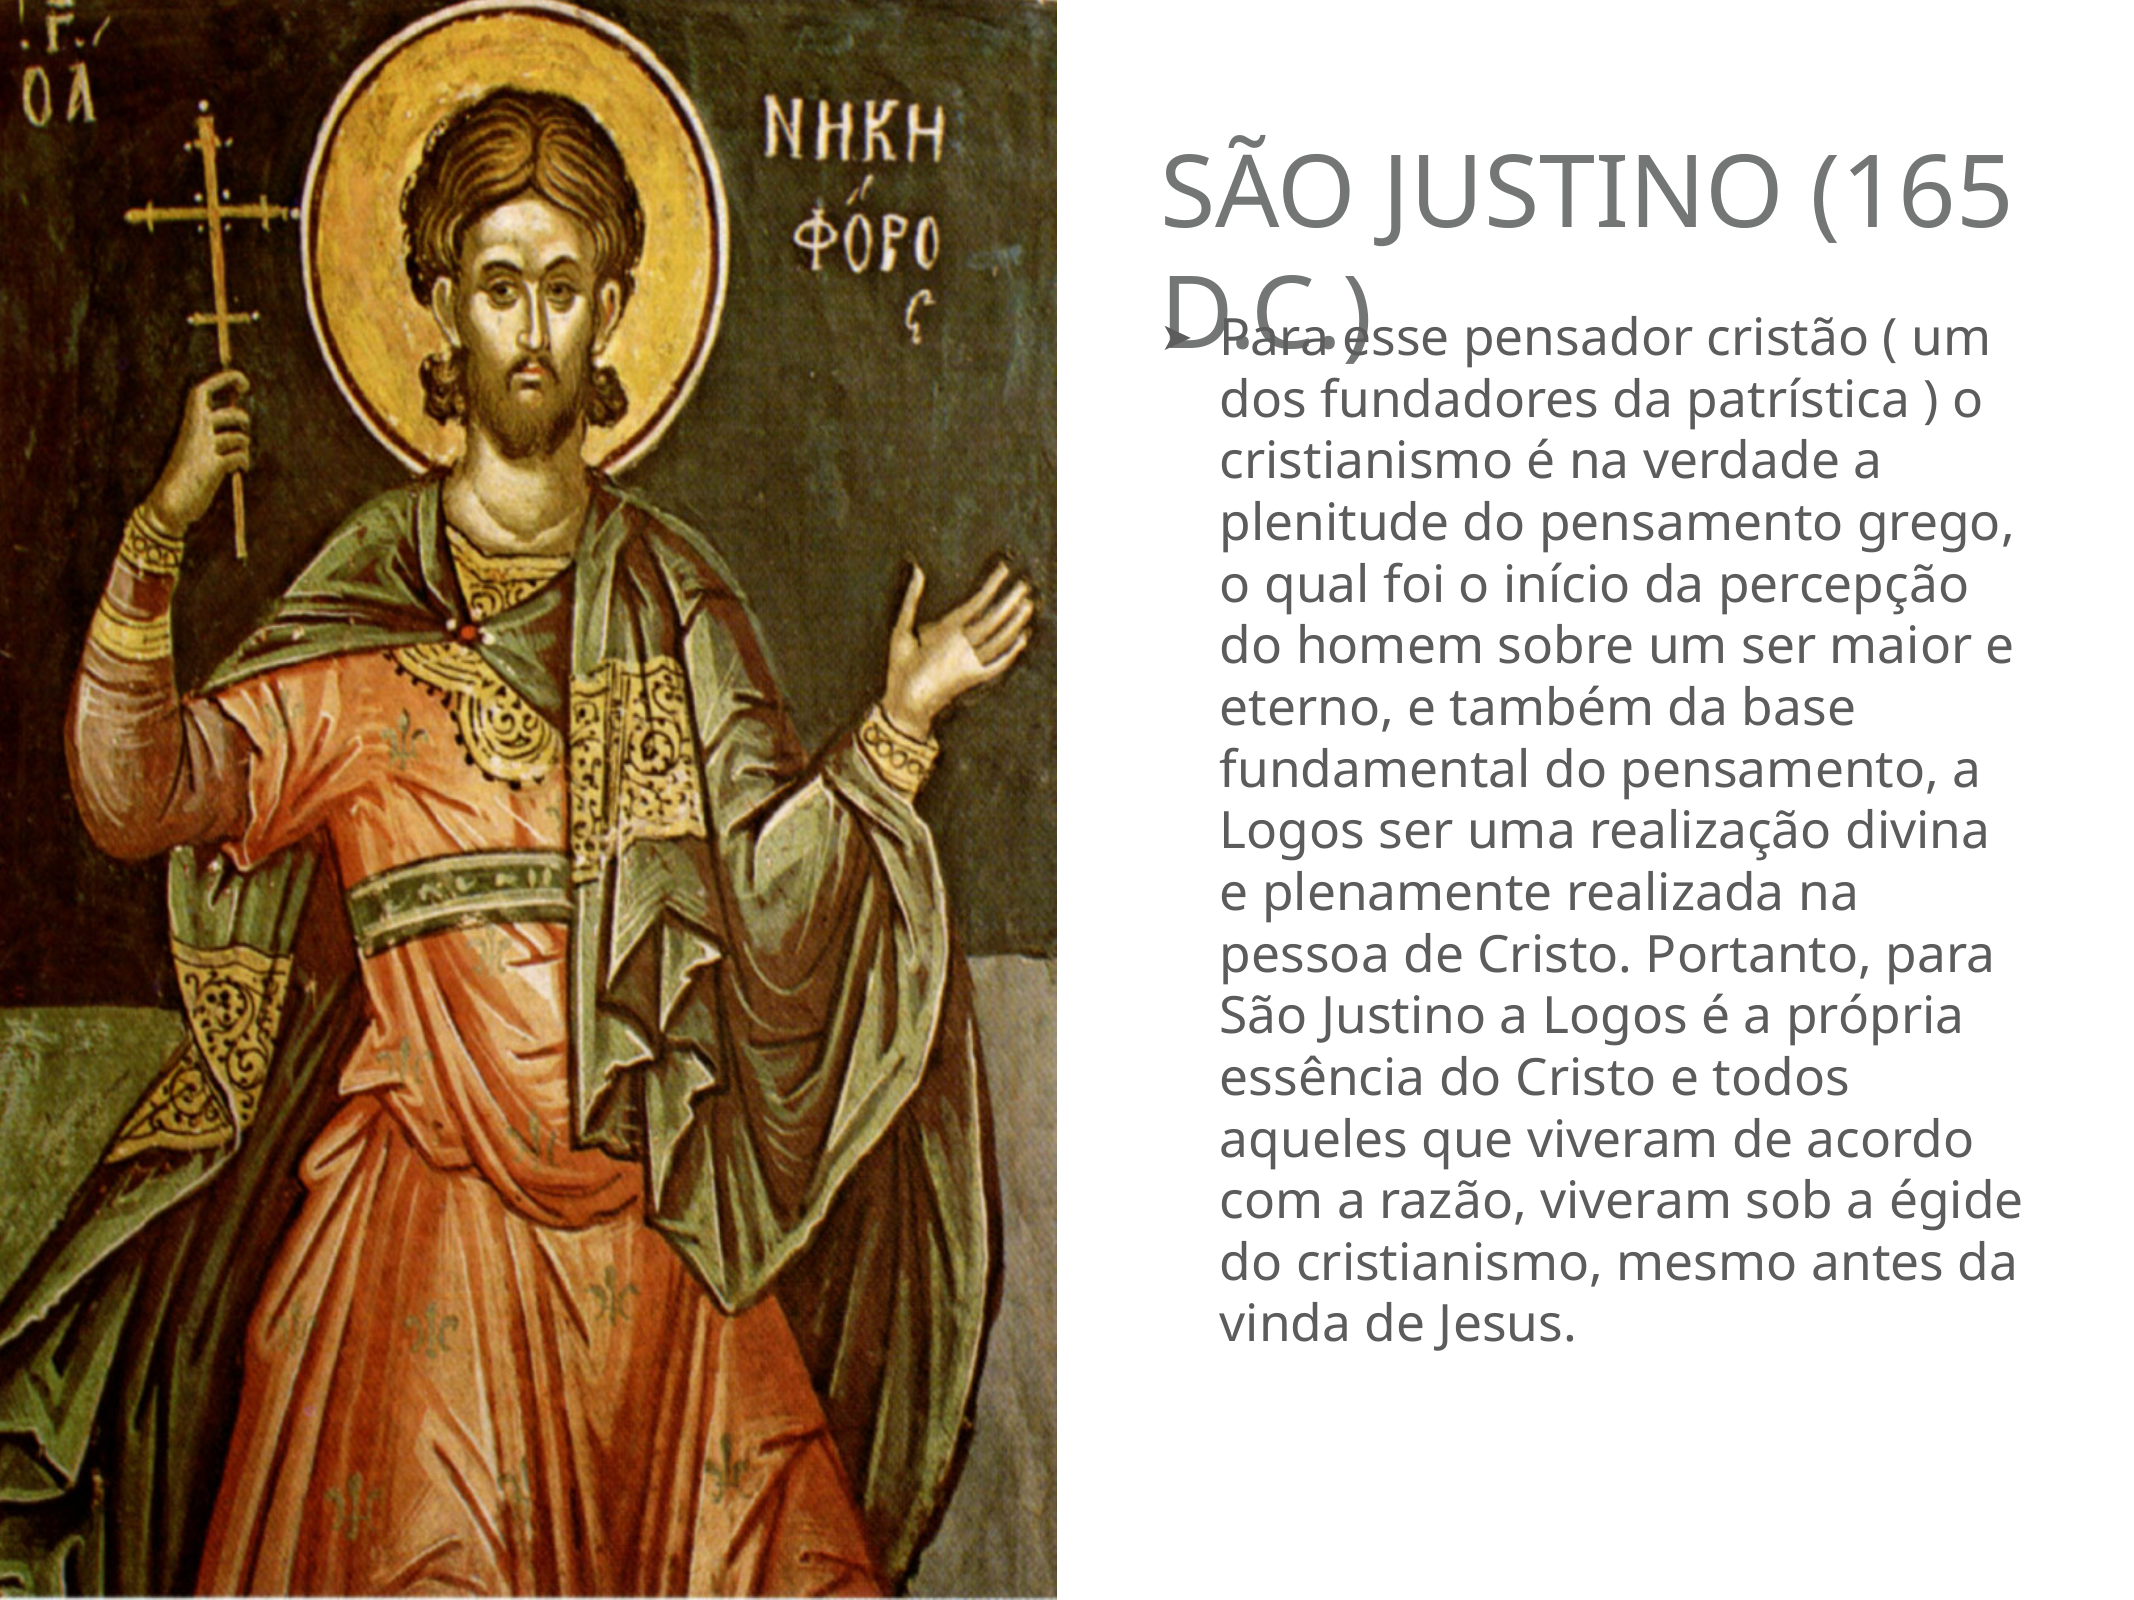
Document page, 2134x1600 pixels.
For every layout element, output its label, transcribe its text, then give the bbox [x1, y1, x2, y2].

title São Justino (165 D.C.) [1151, 118, 2038, 238]
picture [0, 0, 1057, 1600]
list Para esse pensador cristão ( um dos fundadores da patrística ) o cristianismo é na verdade a plenitude do pensamento grego, o qual foi o início da percepção do homem sobre um ser maior e eterno, e também da base fundamental do pensamento, a Logos ser uma realização divina e plenamente realizada na pessoa de Cristo. Portanto, para São Justino a Logos é a própria essência do Cristo e todos aqueles que viveram de acordo com a razão, viveram sob a égide do cristianismo, mesmo antes da vinda de Jesus. [1151, 295, 2038, 1482]
